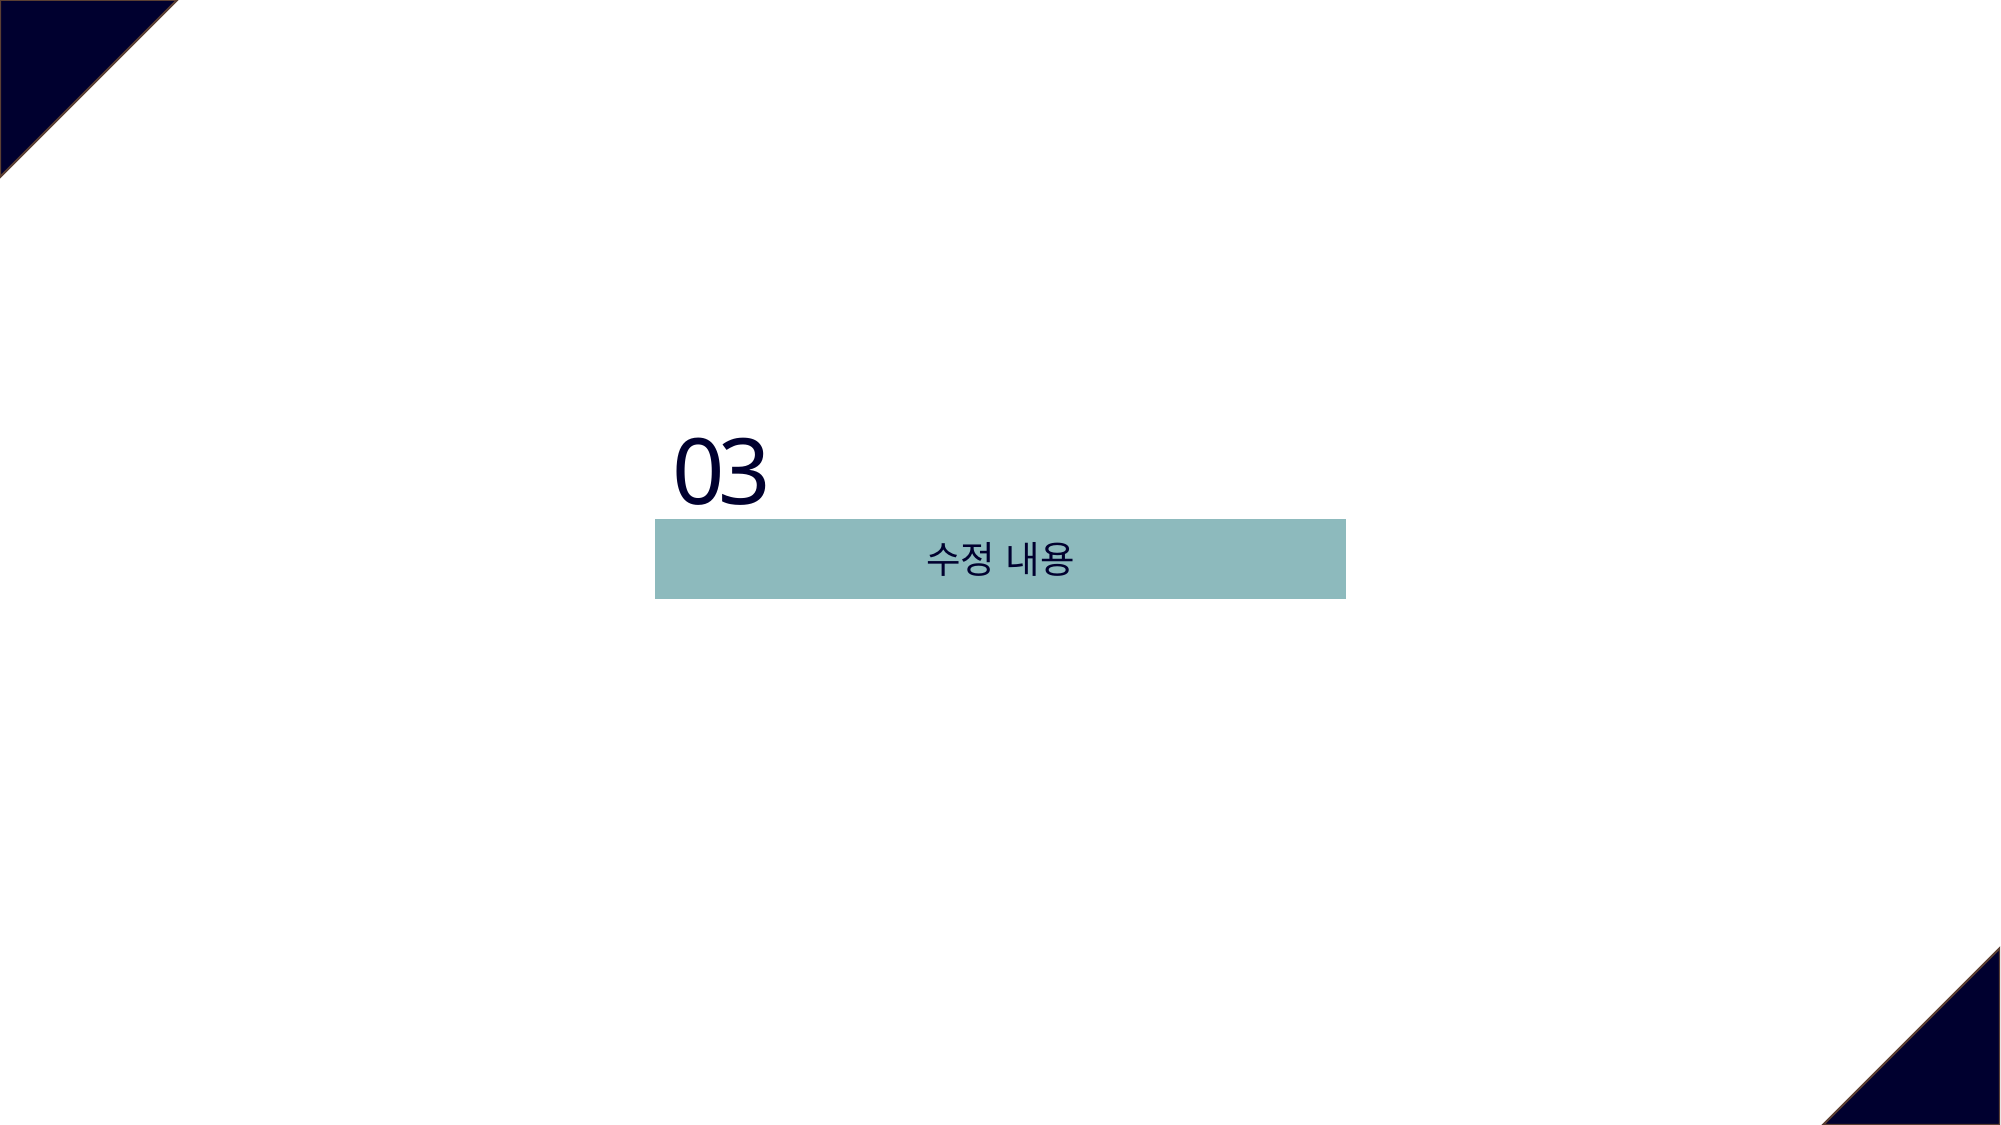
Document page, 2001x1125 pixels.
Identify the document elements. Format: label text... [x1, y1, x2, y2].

text_box 수정 내용 [655, 519, 1346, 599]
text_box 03 [657, 405, 786, 519]
